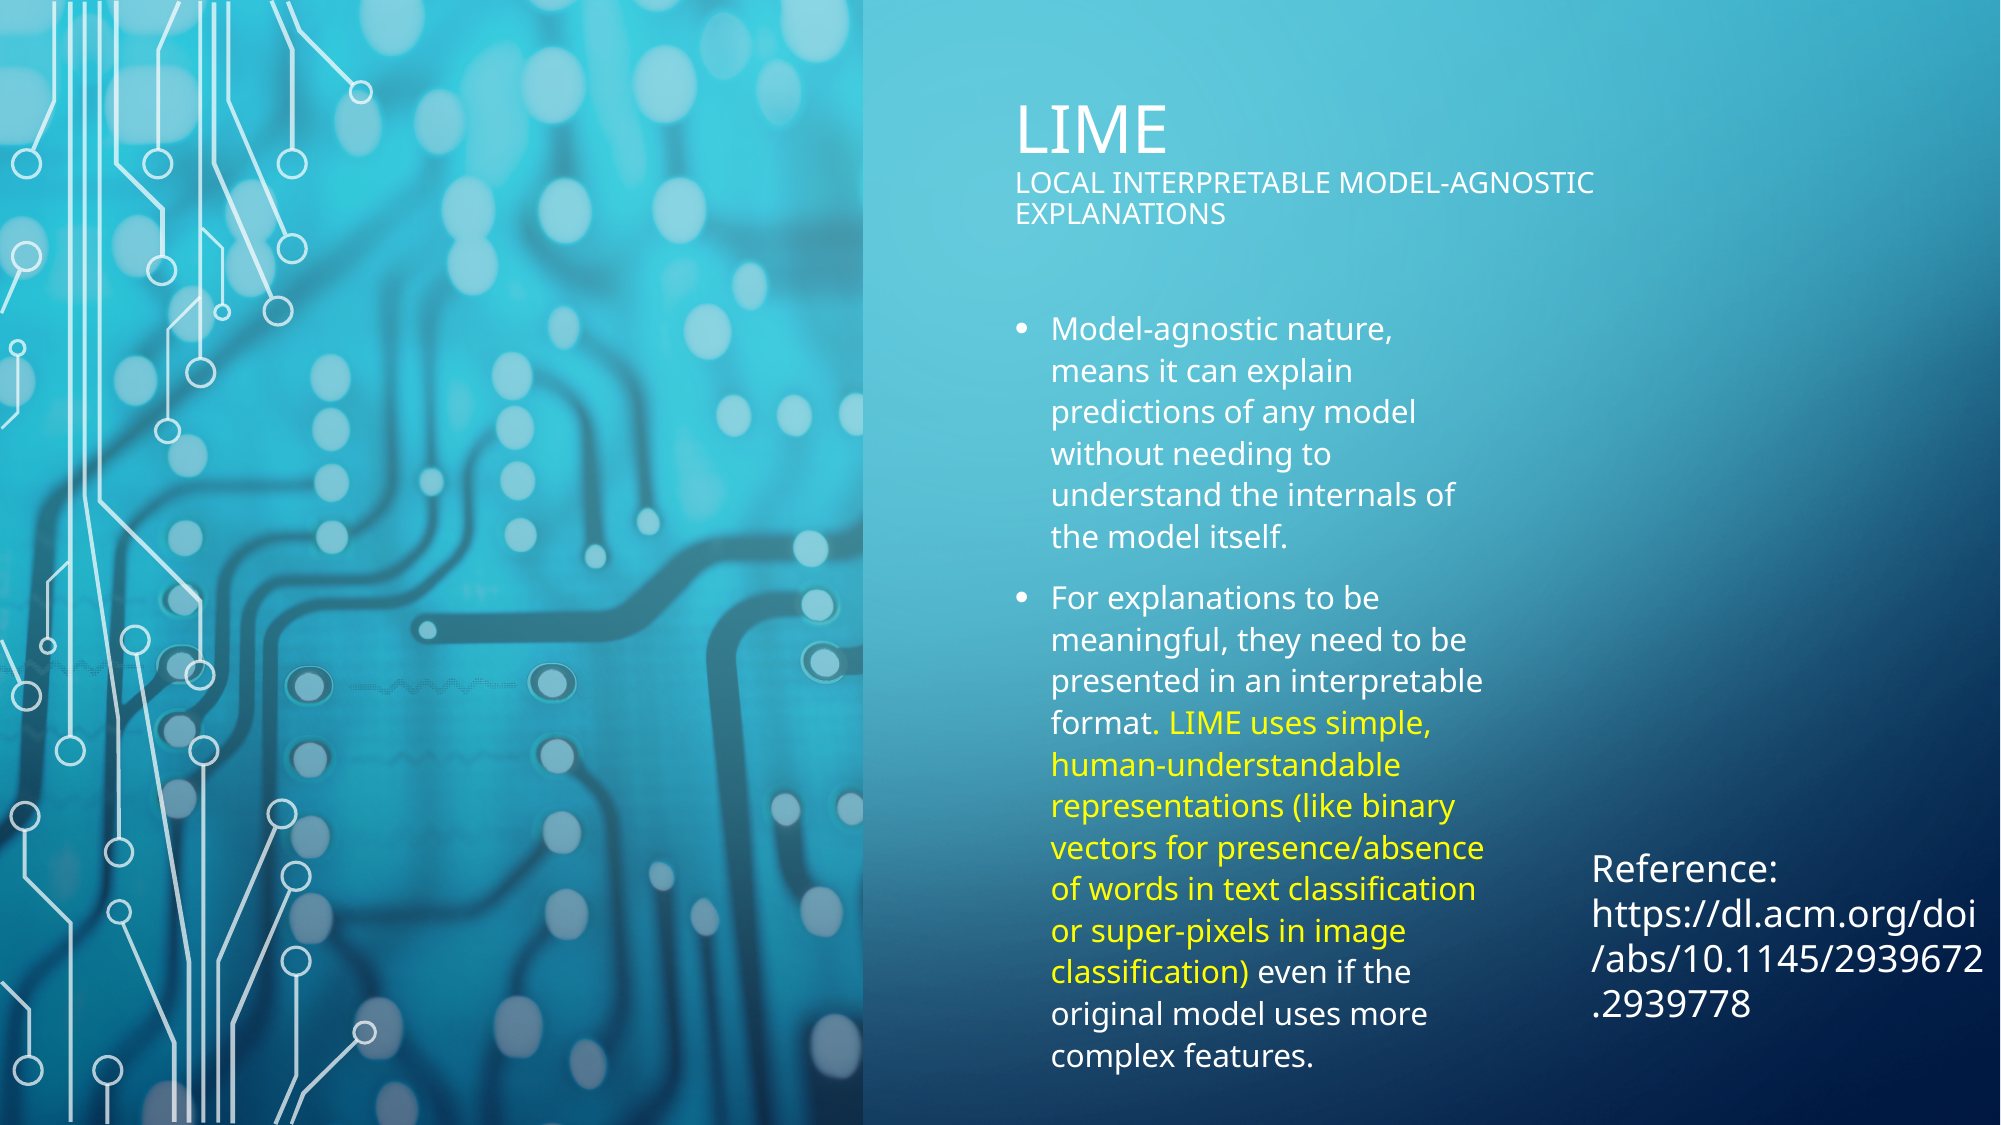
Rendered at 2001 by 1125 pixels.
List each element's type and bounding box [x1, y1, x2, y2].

picture [379, 0, 863, 1125]
text_box [0, 0, 379, 1125]
text_box [863, 0, 2000, 1125]
